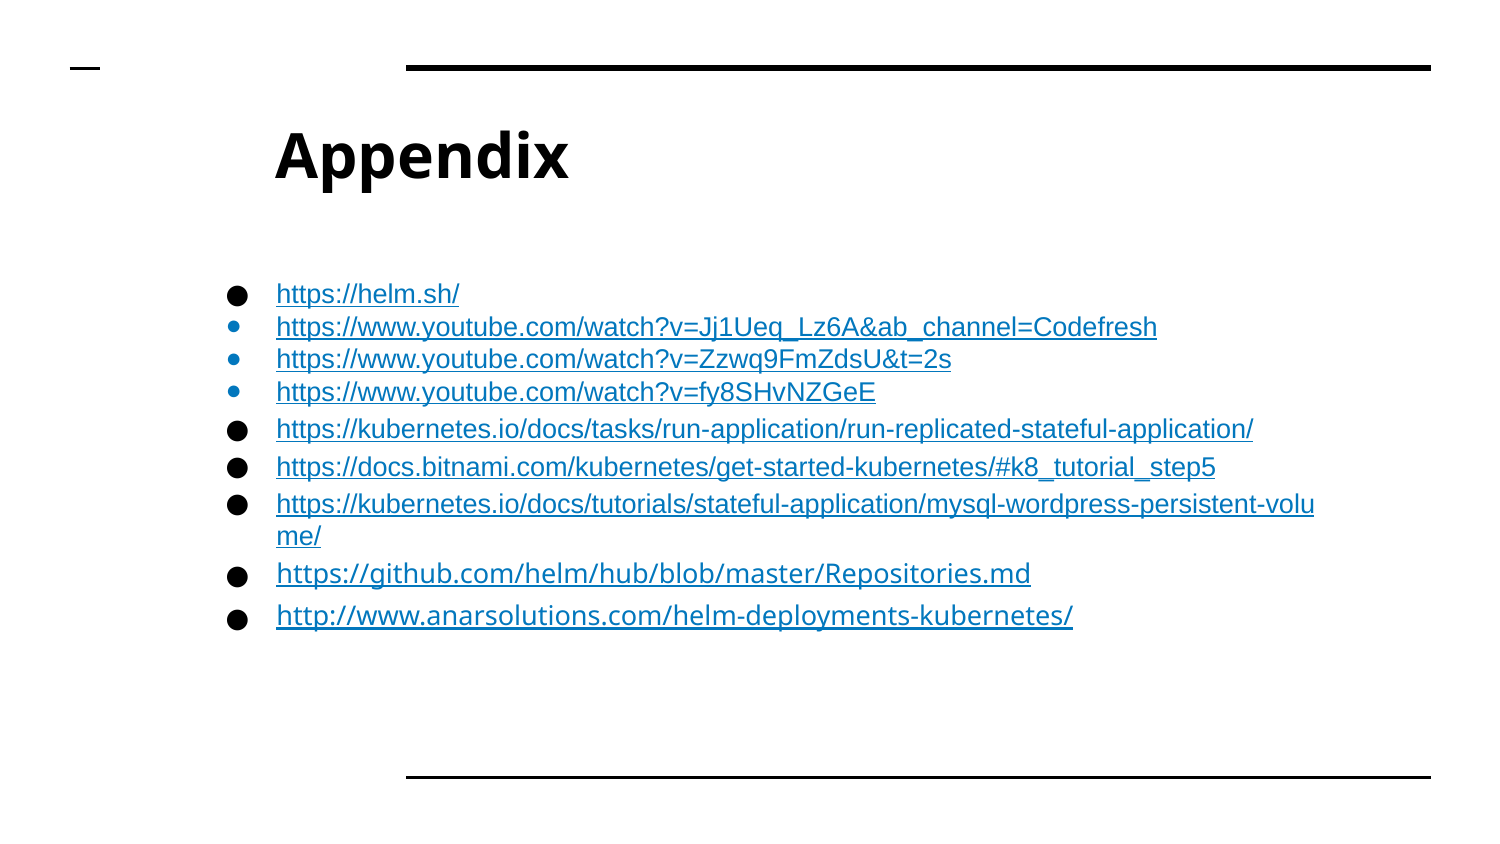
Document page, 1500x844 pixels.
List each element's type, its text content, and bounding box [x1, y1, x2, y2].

list https://helm.sh/ https://www.youtube.com/watch?v=Jj1Ueq_Lz6A&ab_channel=Codefresh https://www.youtube.com/watch?v=Zzwq9FmZdsU&t=2s https://www.youtube.com/watch?v=fy8SHvNZGeE https://kubernetes.io/docs/tasks/run-application/run-replicated-stateful-application/ https://docs.bitnami.com/kubernetes/get-started-kubernetes/#k8_tutorial_step5 https://kubernetes.io/docs/tutorials/stateful-application/mysql-wordpress-persistent-volume/ https://github.com/helm/hub/blob/master/Repositories.md http://www.anarsolutions.com/helm-deployments-kubernetes/ [186, 261, 1339, 755]
title Appendix [260, 101, 1297, 206]
